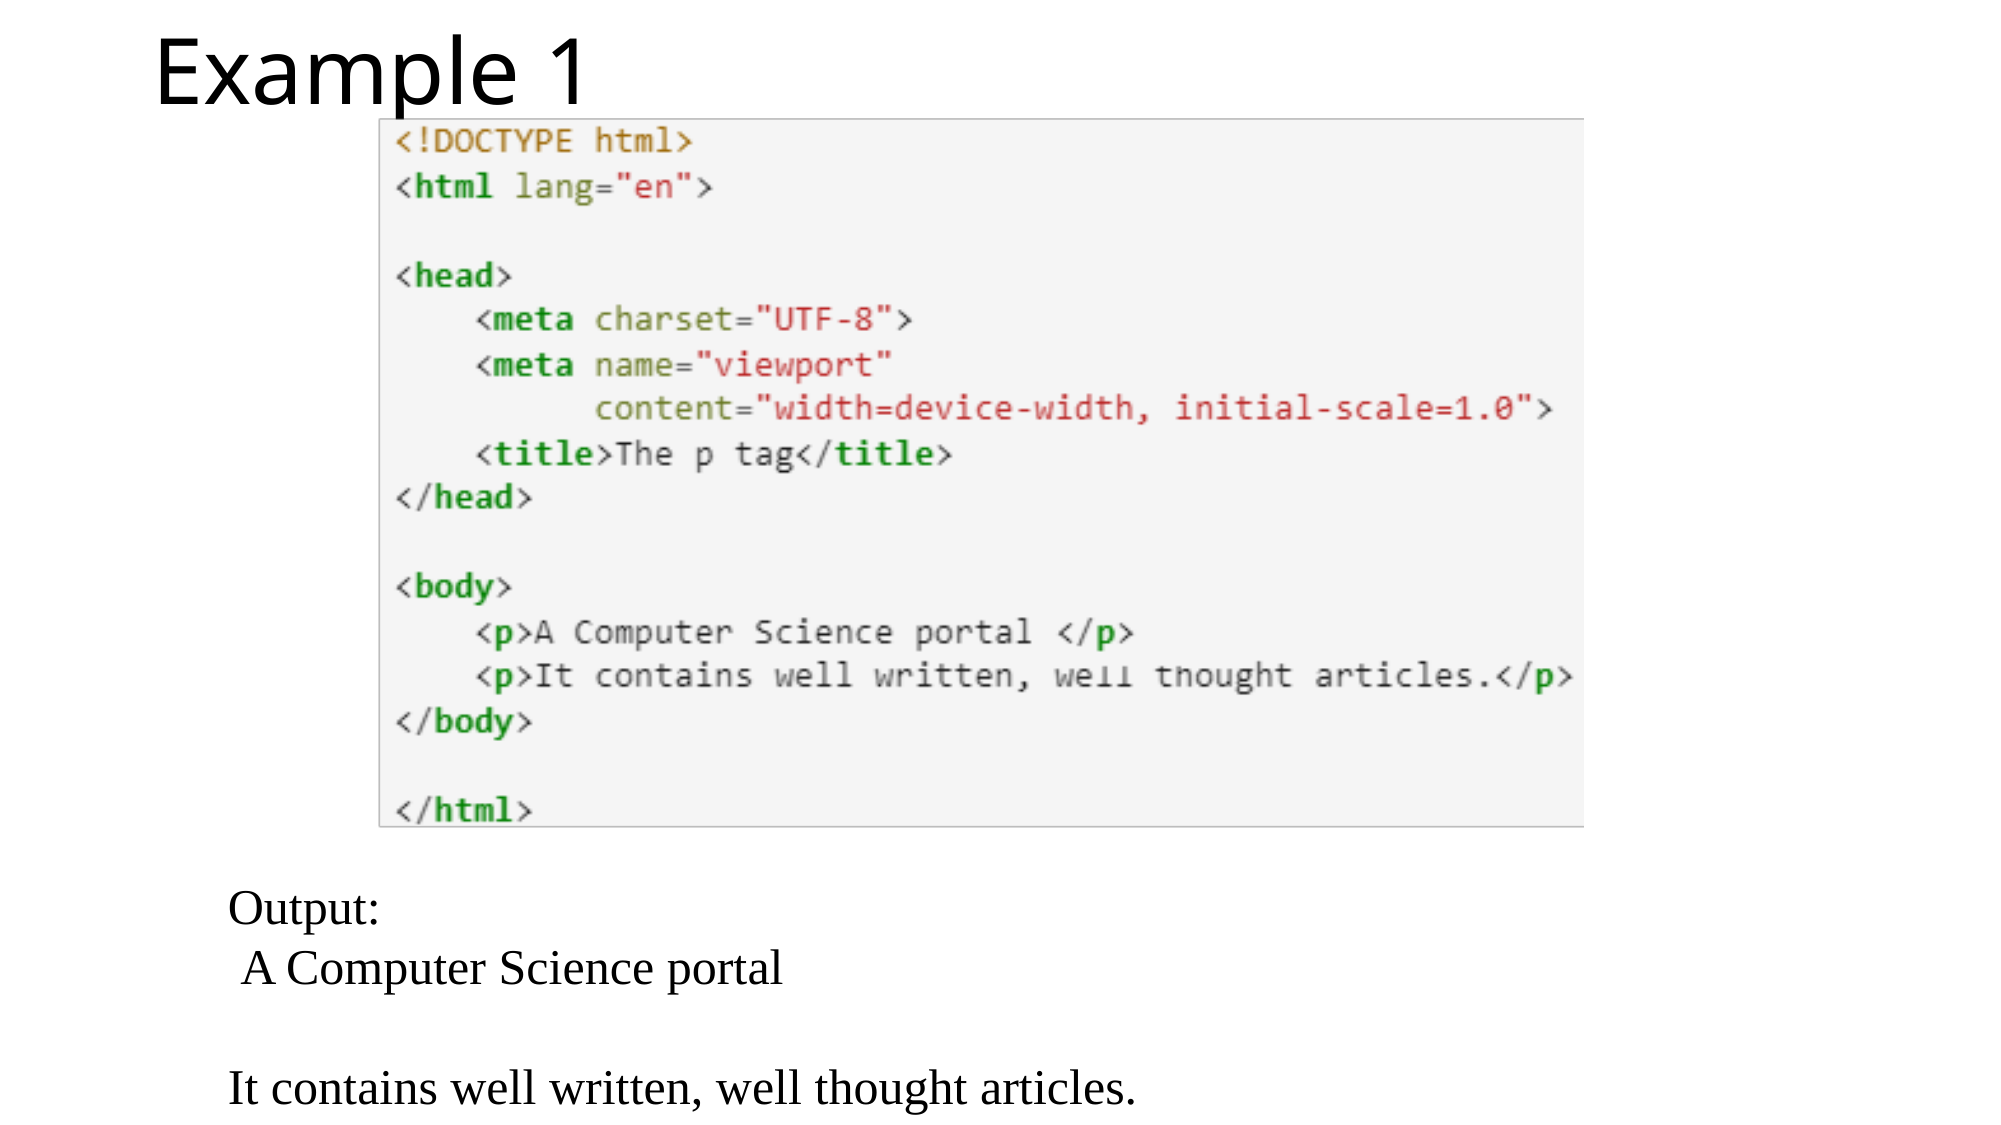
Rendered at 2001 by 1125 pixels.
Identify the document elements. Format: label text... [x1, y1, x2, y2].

text_box Output: A Computer Science portal It contains well written, well thought articles. [213, 867, 1642, 1123]
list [375, 112, 1584, 830]
title Example 1 [137, 16, 1863, 134]
